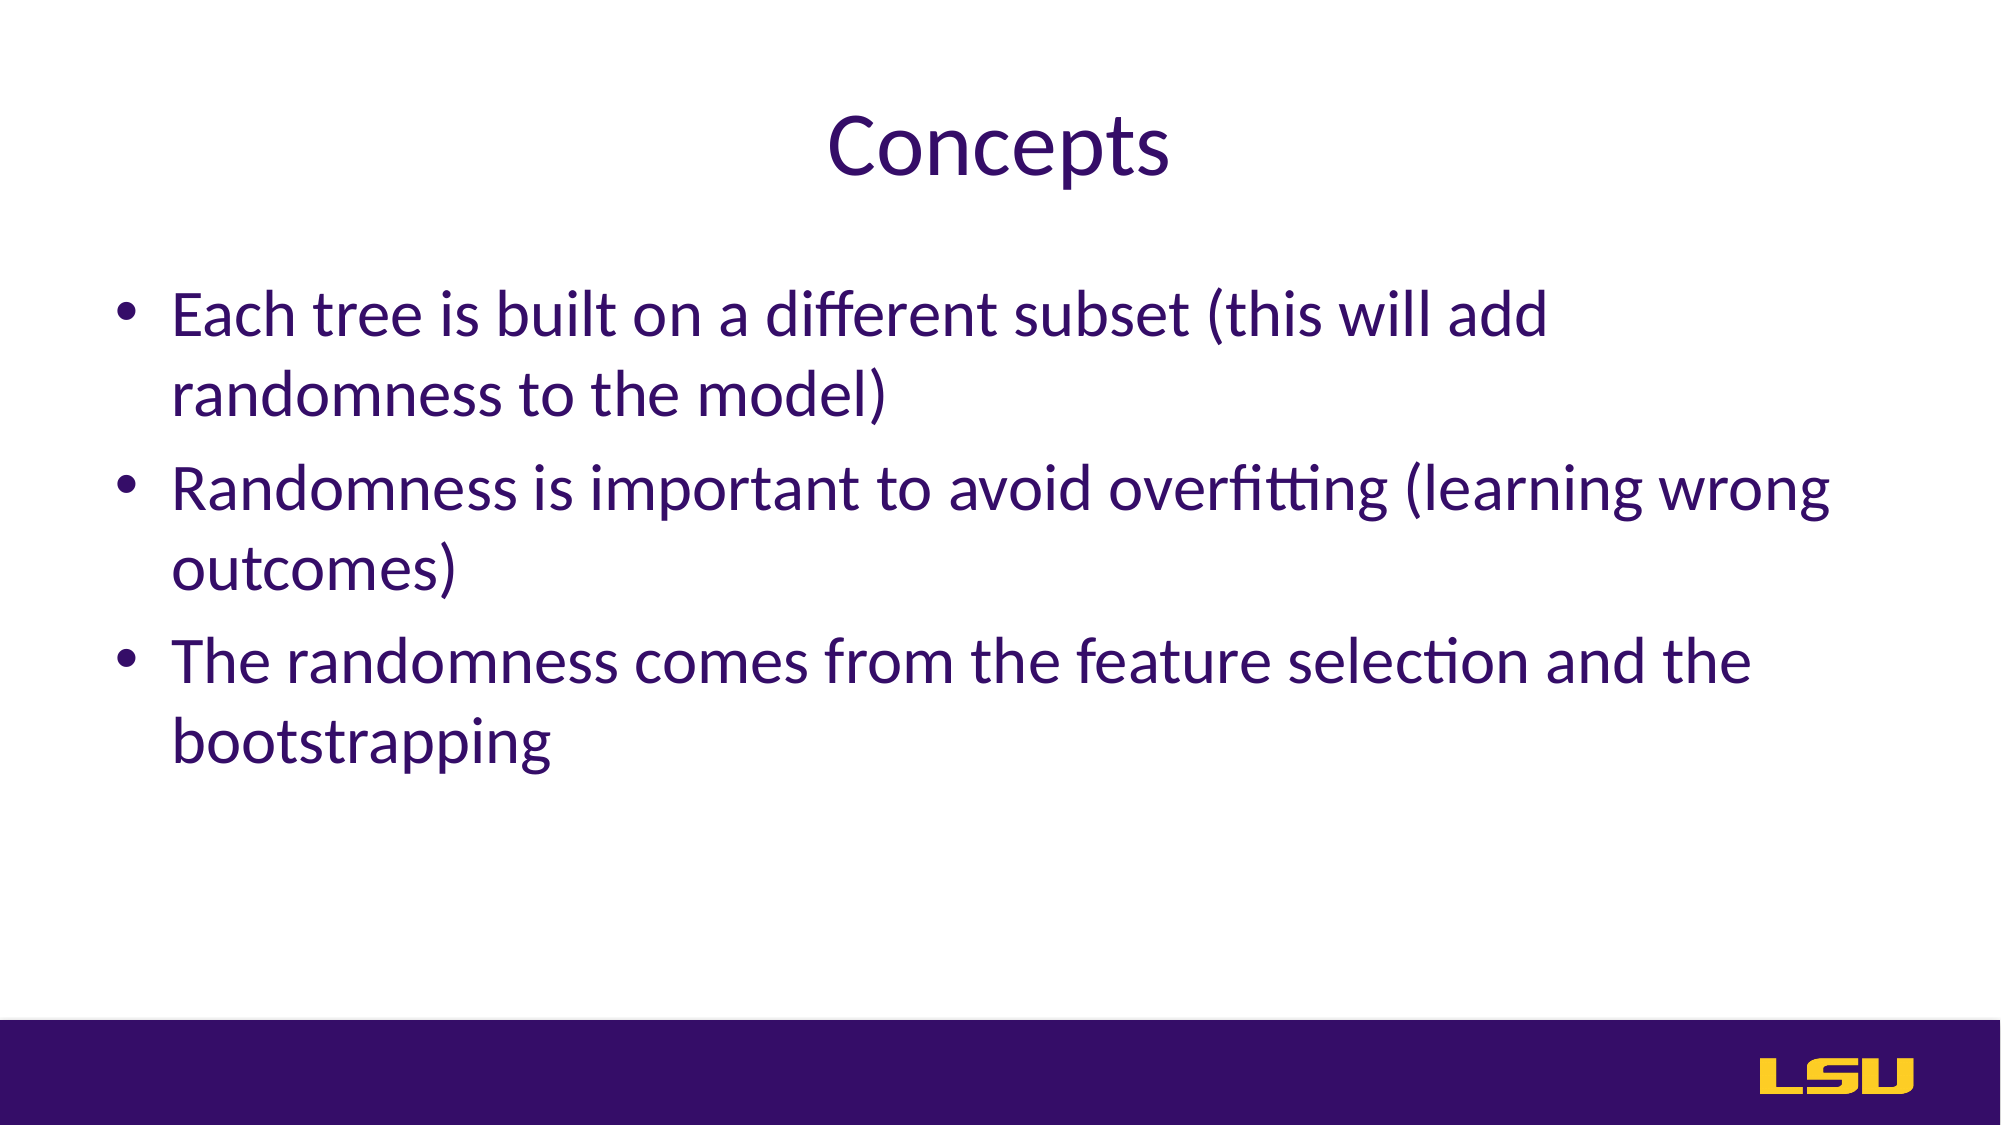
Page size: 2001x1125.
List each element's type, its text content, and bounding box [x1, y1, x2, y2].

list Each tree is built on a different subset (this will add randomness to the model) Randomness is important to avoid overfitting (learning wrong outcomes) The randomness comes from the feature selection and the bootstrapping [99, 262, 1900, 1005]
title Concepts [99, 45, 1900, 233]
